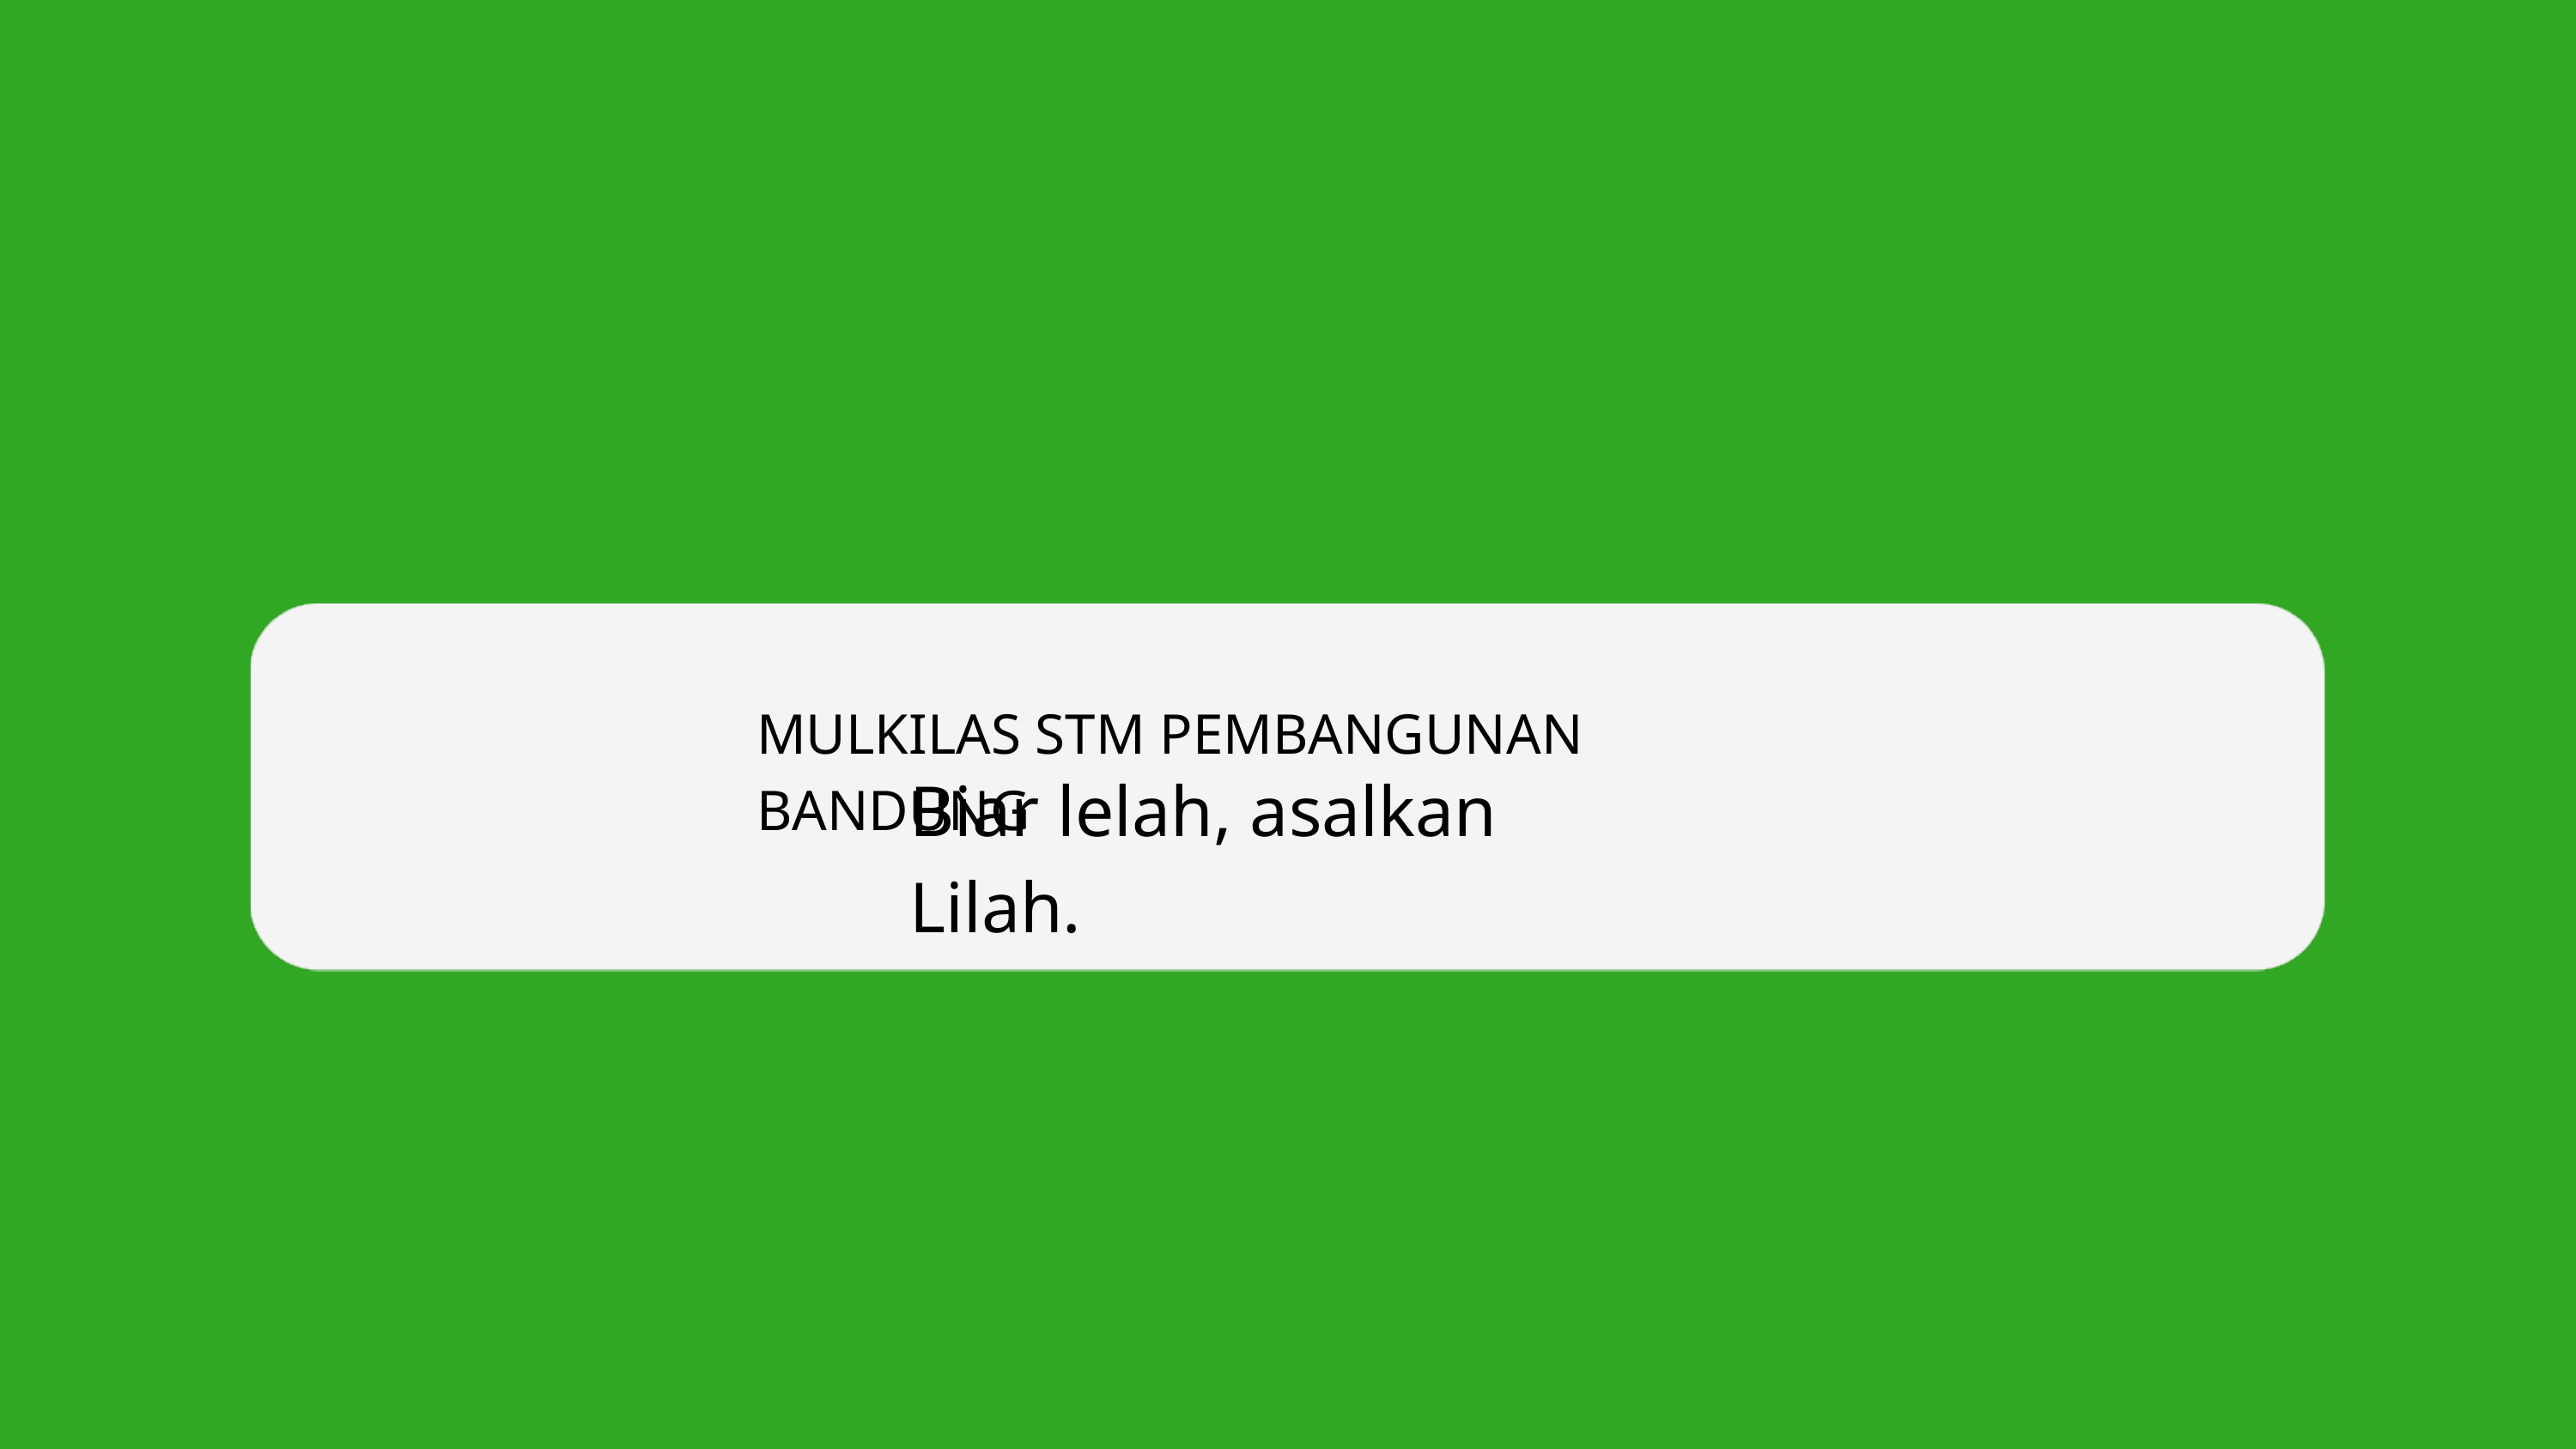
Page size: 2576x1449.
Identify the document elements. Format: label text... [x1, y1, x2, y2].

text_box MULKILAS STM PEMBANGUNAN BANDUNG [756, 688, 1820, 842]
text_box Biar lelah, asalkan Lilah. [909, 753, 1667, 947]
text_box [250, 603, 2325, 972]
